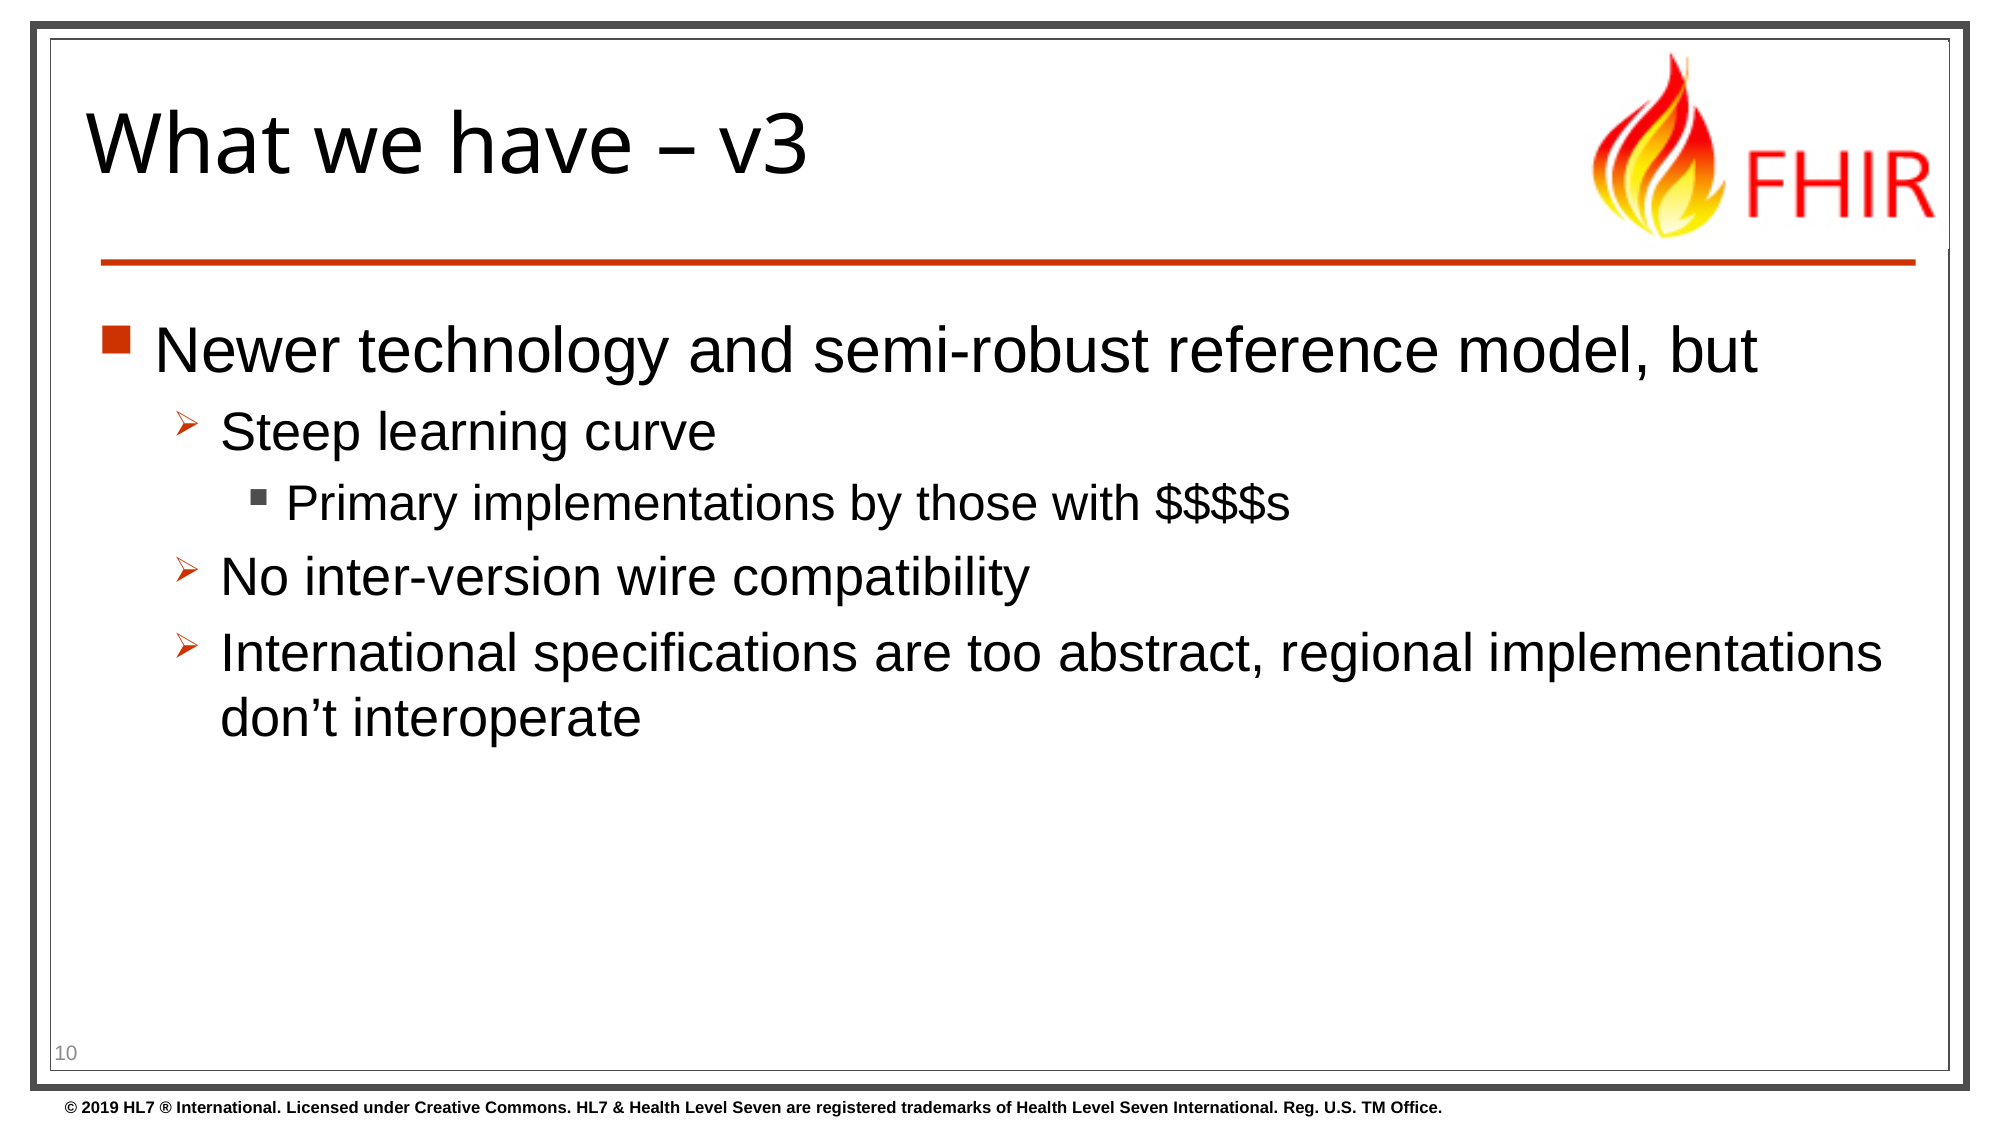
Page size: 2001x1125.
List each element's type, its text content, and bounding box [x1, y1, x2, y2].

list Newer technology and semi-robust reference model, but Steep learning curve Primary implementations by those with $$$$s No inter-version wire compatibility International specifications are too abstract, regional implementations don’t interoperate [83, 299, 1917, 1035]
picture [1578, 42, 1949, 249]
slide_number 10 [39, 1034, 197, 1071]
title What we have – v3 [70, 54, 1504, 244]
